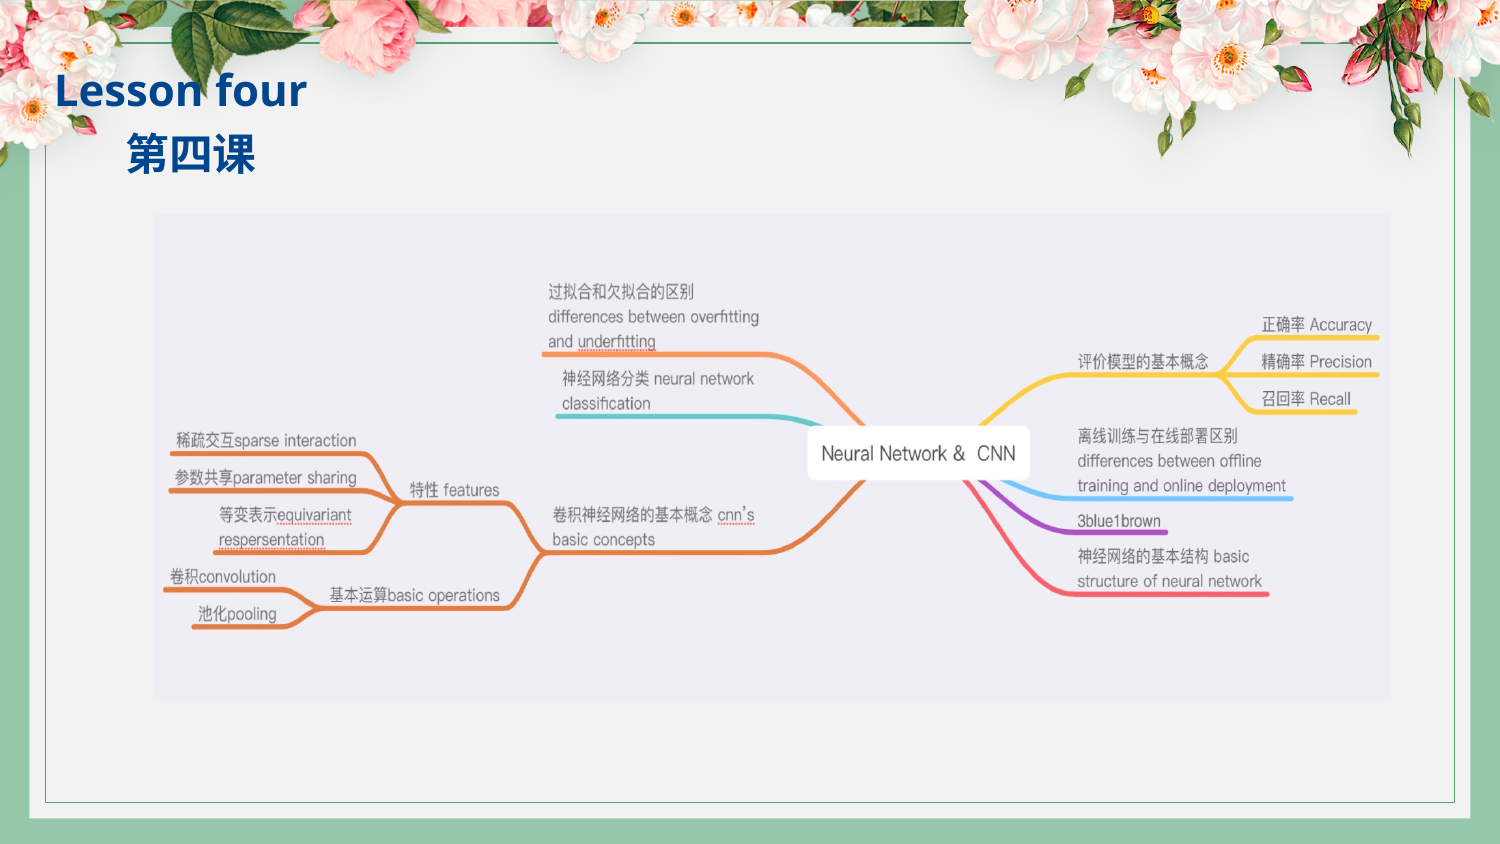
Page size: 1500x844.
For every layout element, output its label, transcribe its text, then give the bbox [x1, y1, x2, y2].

text_box 第四课 [114, 121, 1266, 185]
picture [153, 214, 1392, 701]
text_box Lesson four [42, 56, 1194, 121]
picture [540, 0, 1500, 187]
picture [0, 0, 539, 188]
